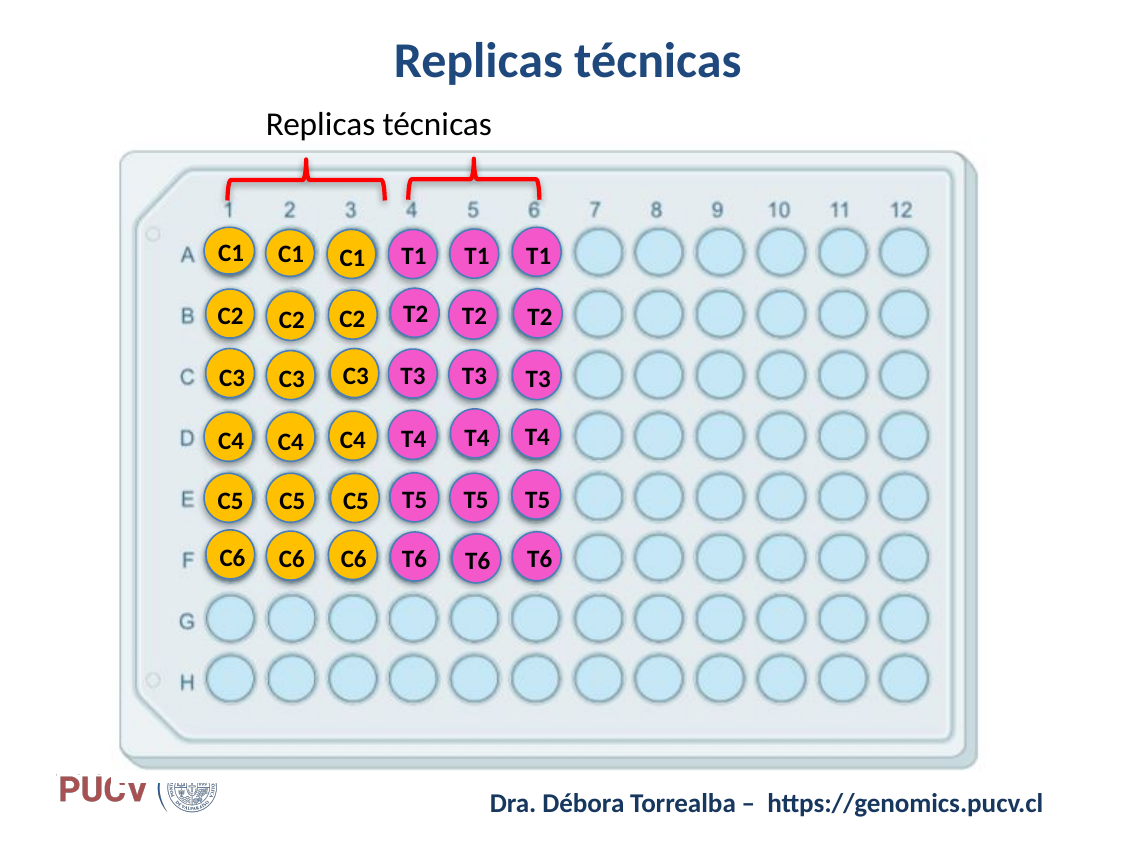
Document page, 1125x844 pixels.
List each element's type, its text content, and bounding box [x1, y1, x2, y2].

picture [56, 774, 224, 818]
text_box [111, 94, 994, 784]
title Replicas técnicas [188, 2, 948, 93]
